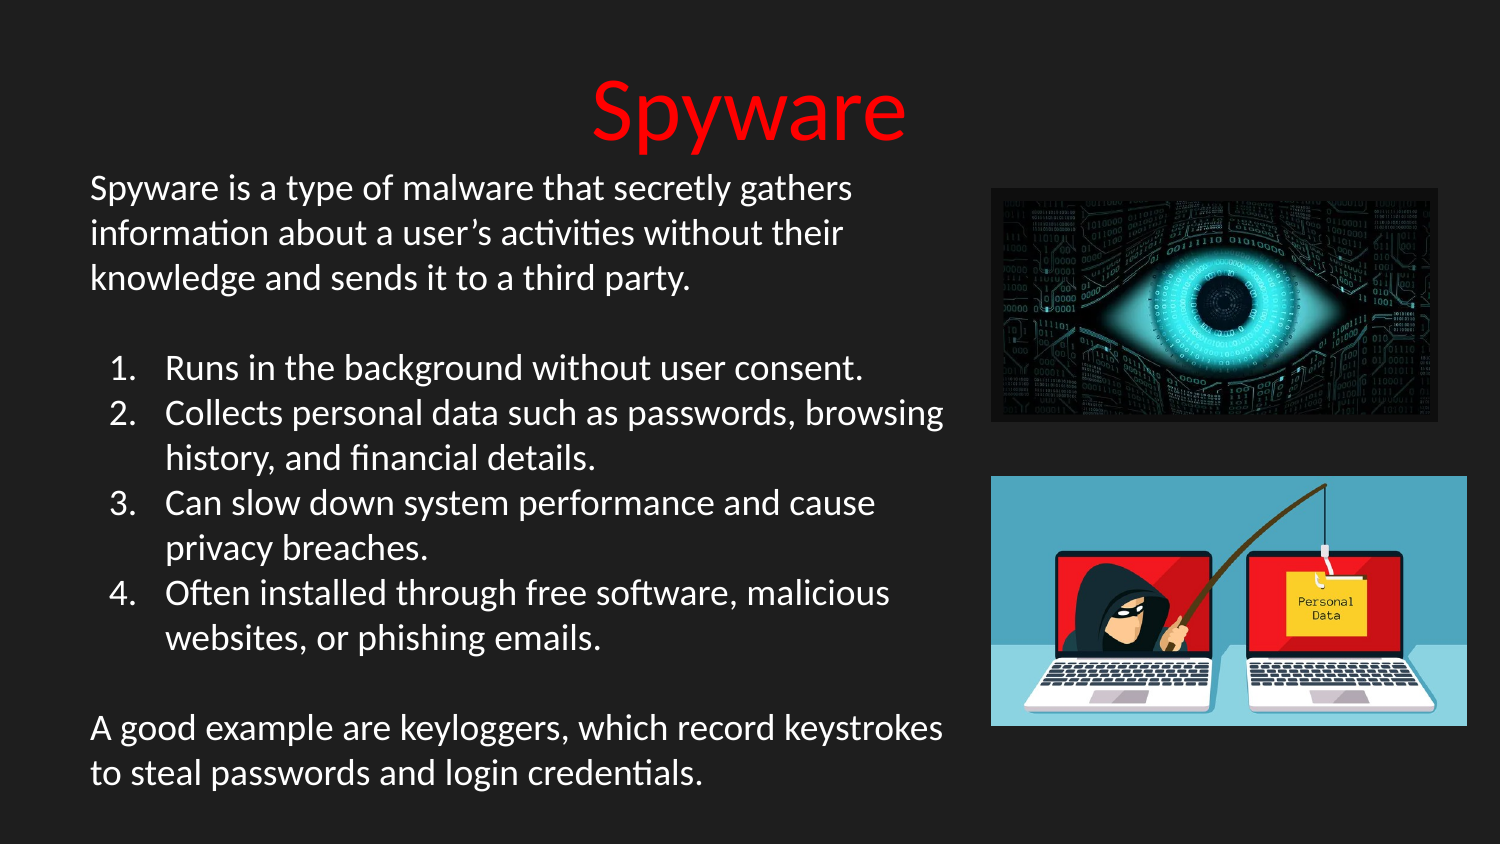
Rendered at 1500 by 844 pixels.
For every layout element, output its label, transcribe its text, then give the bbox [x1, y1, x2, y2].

picture [990, 187, 1439, 423]
title Spyware [75, 33, 1425, 175]
list Spyware is a type of malware that secretly gathers information about a user’s activities without their knowledge and sends it to a third party. Runs in the background without user consent. Collects personal data such as passwords, browsing history, and financial details. Can slow down system performance and cause privacy breaches. Often installed through free software, malicious websites, or phishing emails. A good example are keyloggers, which record keystrokes to steal passwords and login credentials. [75, 155, 992, 801]
picture [990, 476, 1467, 726]
